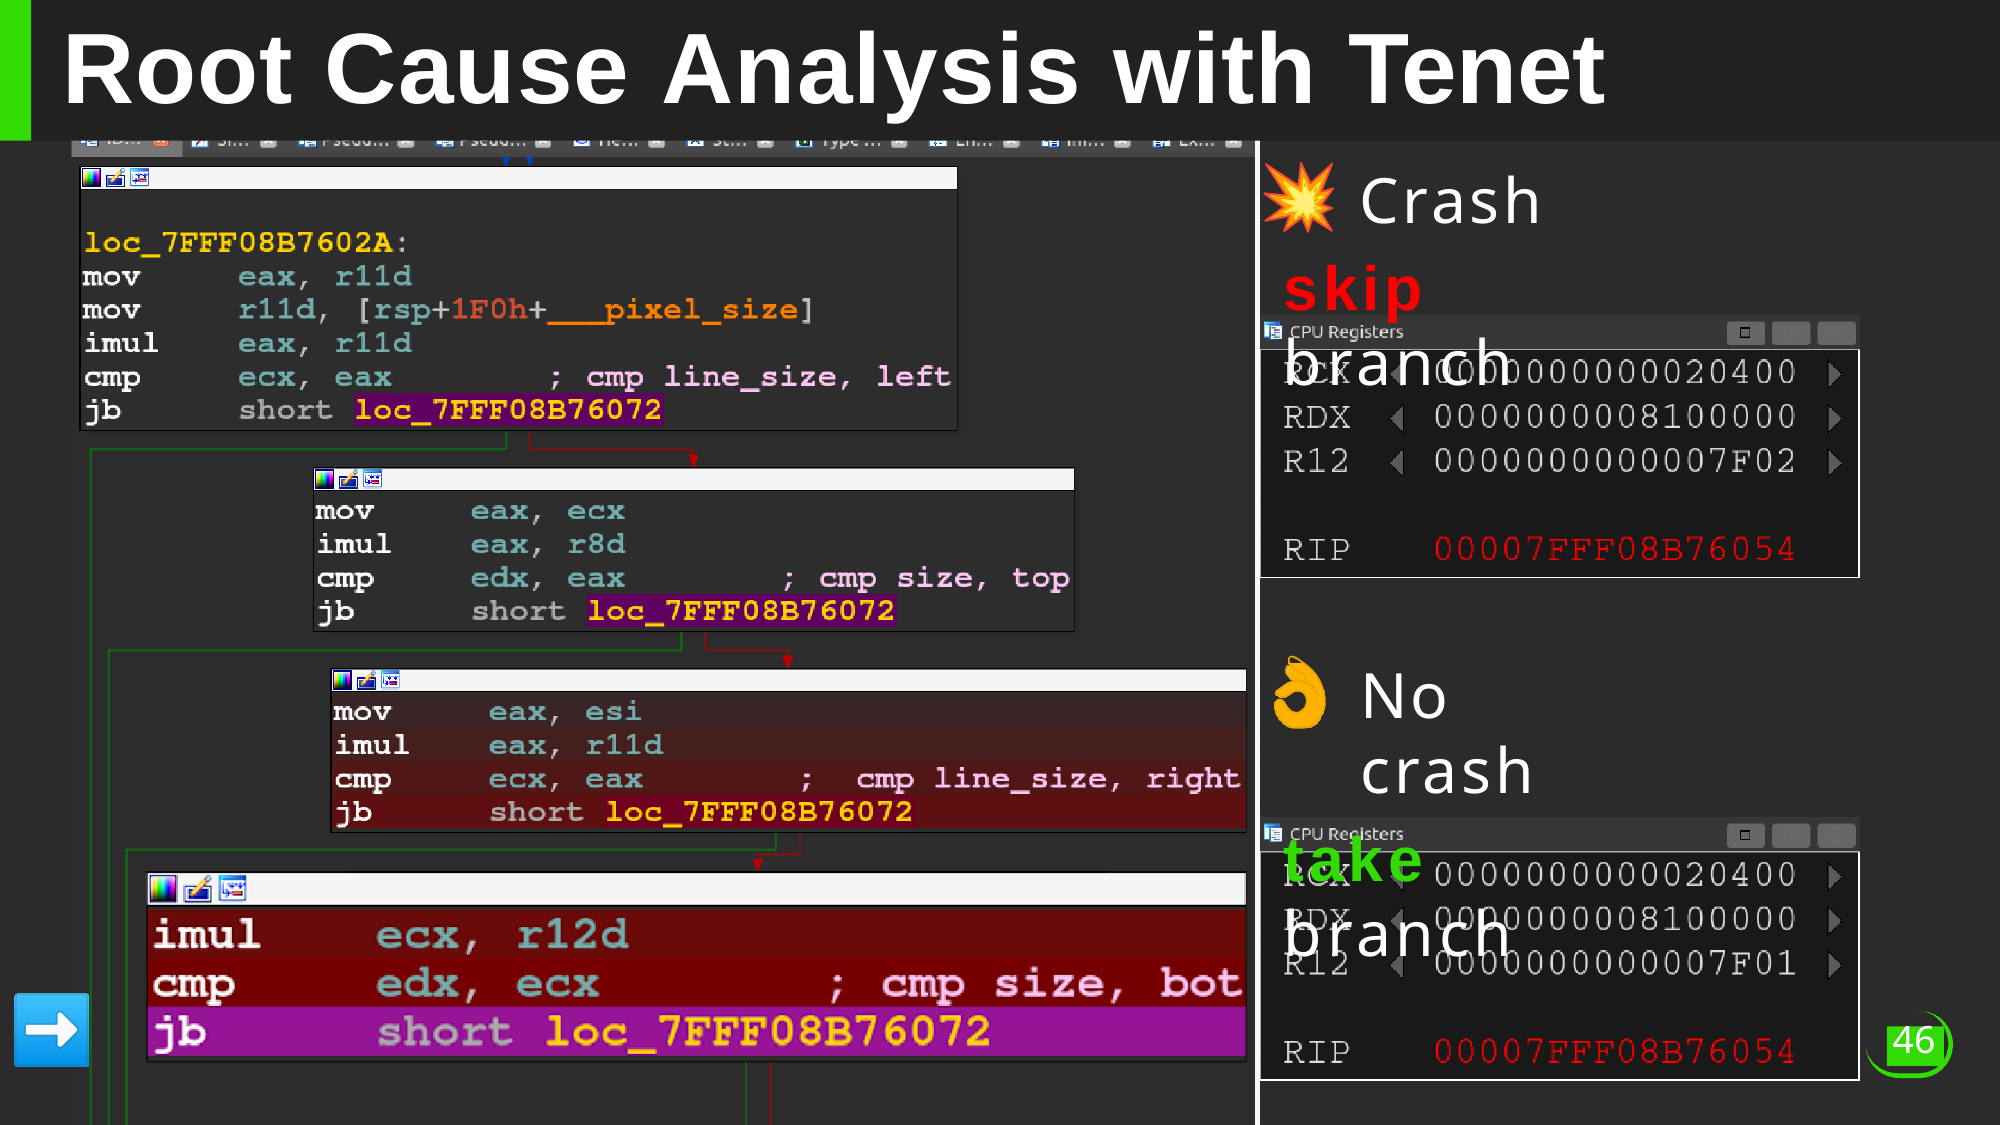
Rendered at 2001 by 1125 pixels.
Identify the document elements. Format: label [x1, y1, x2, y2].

text_box [0, 152, 2000, 1125]
text_box [0, 0, 2000, 141]
text_box [14, 992, 1954, 1079]
text_box [1273, 655, 1327, 729]
